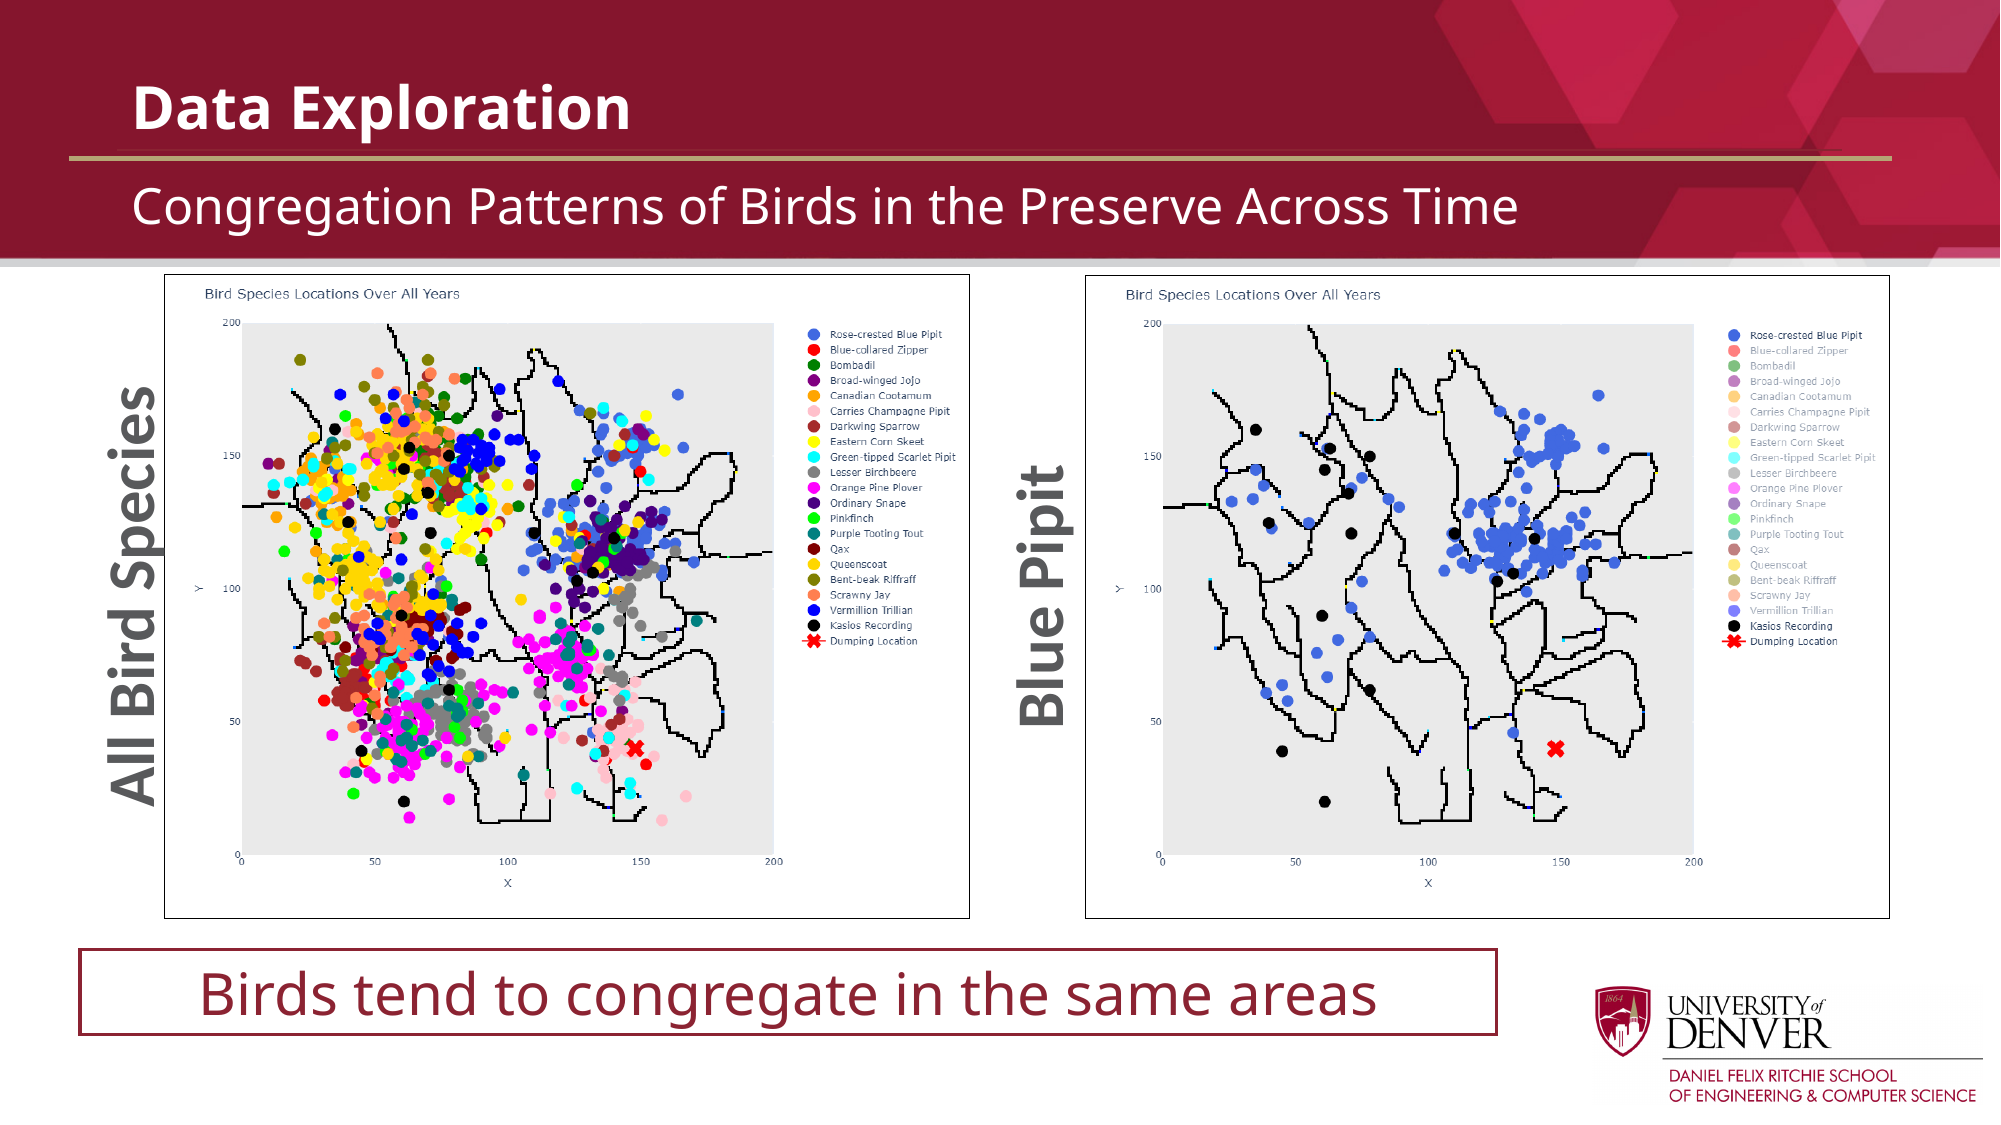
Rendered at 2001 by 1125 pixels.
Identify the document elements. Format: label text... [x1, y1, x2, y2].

list Congregation Patterns of Birds in the Preserve Across Time [116, 166, 1842, 244]
picture [1085, 275, 1890, 919]
picture [0, 0, 2000, 267]
picture [1592, 984, 1983, 1105]
title Data Exploration [116, 62, 1842, 150]
picture [164, 274, 970, 919]
text_box All Bird Species [79, 371, 164, 823]
text_box Birds tend to congregate in the same areas [79, 949, 1498, 1035]
text_box Blue Pipit [989, 449, 1085, 745]
